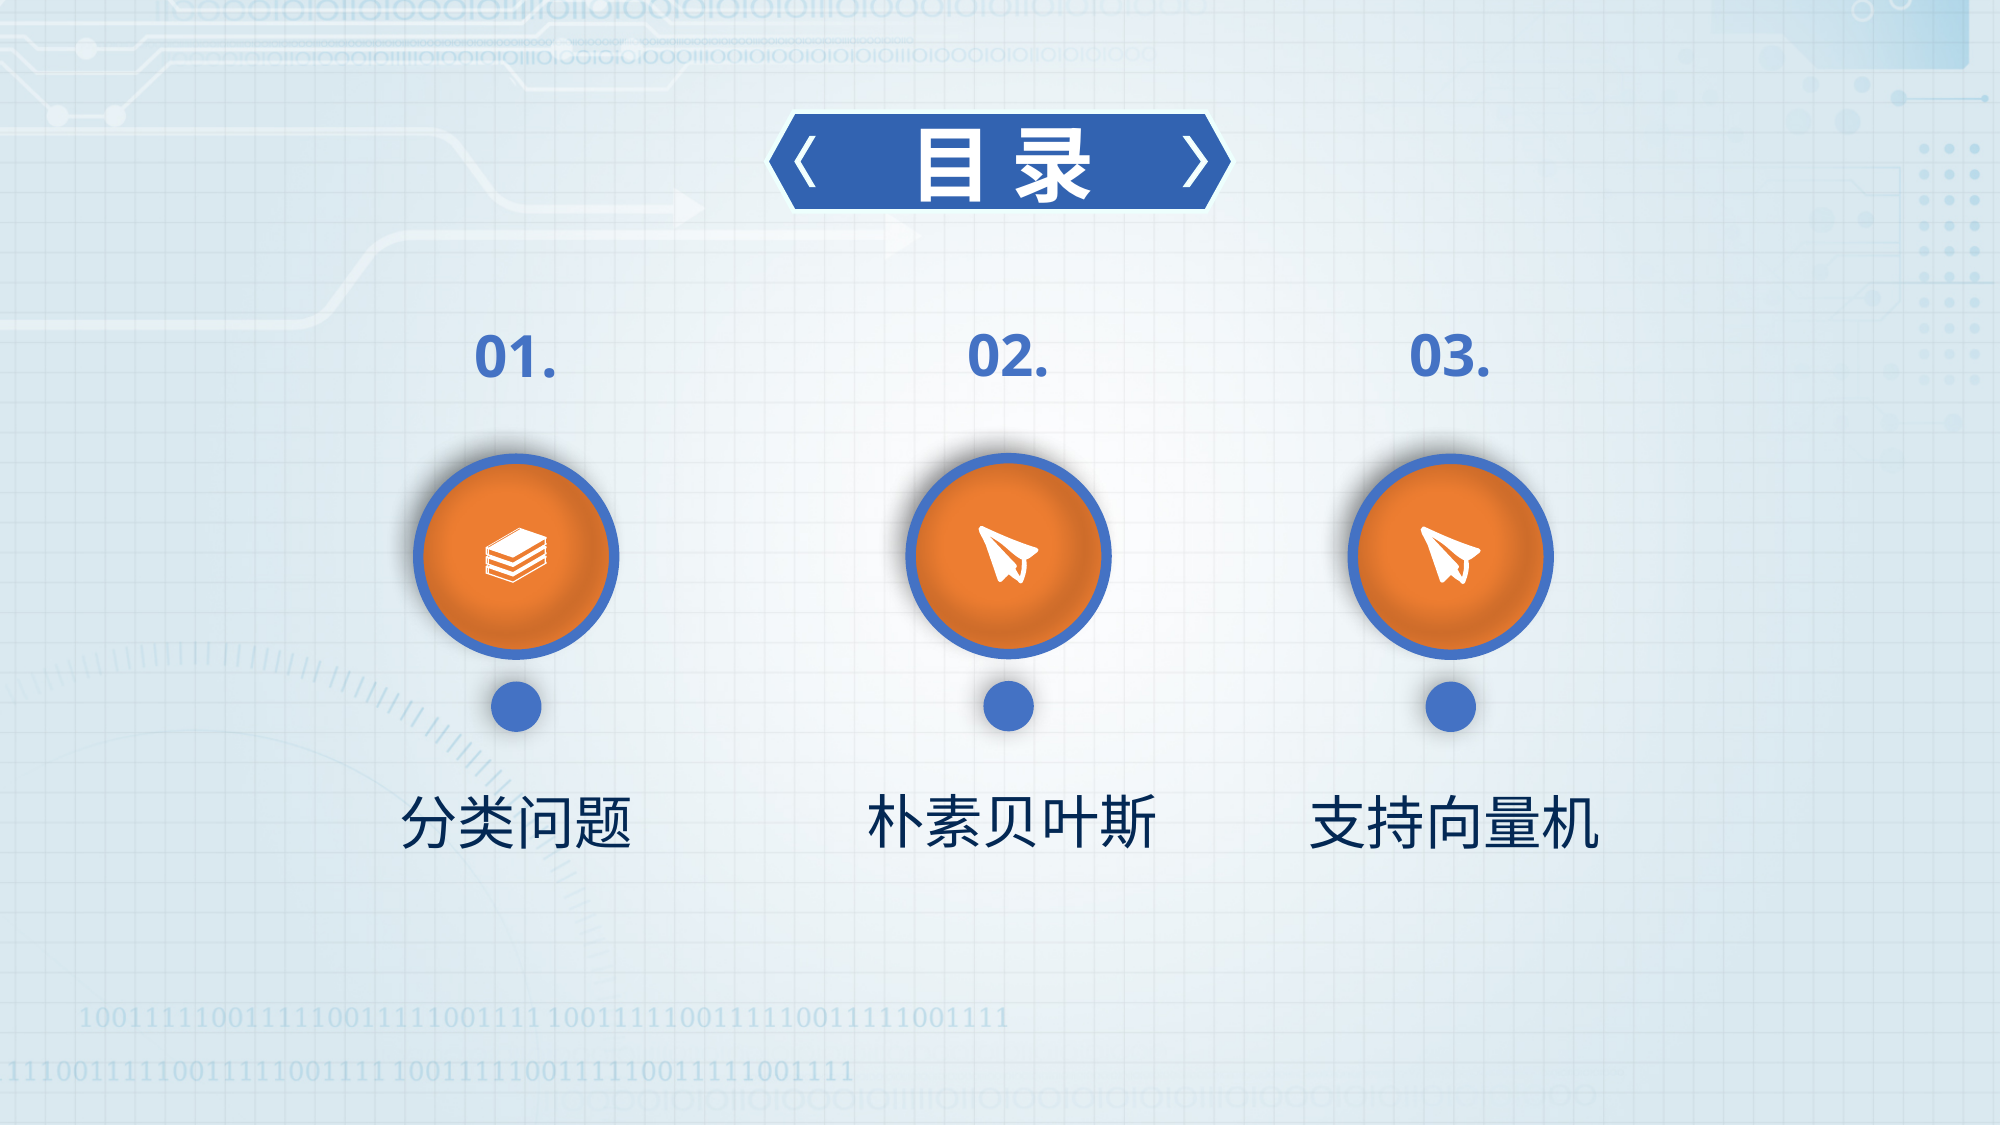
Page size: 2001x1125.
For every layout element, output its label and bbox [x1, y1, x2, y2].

text_box [864, 310, 1160, 856]
text_box [398, 311, 635, 857]
text_box [766, 104, 1234, 221]
text_box [1306, 311, 1602, 857]
picture [0, 0, 2000, 1125]
